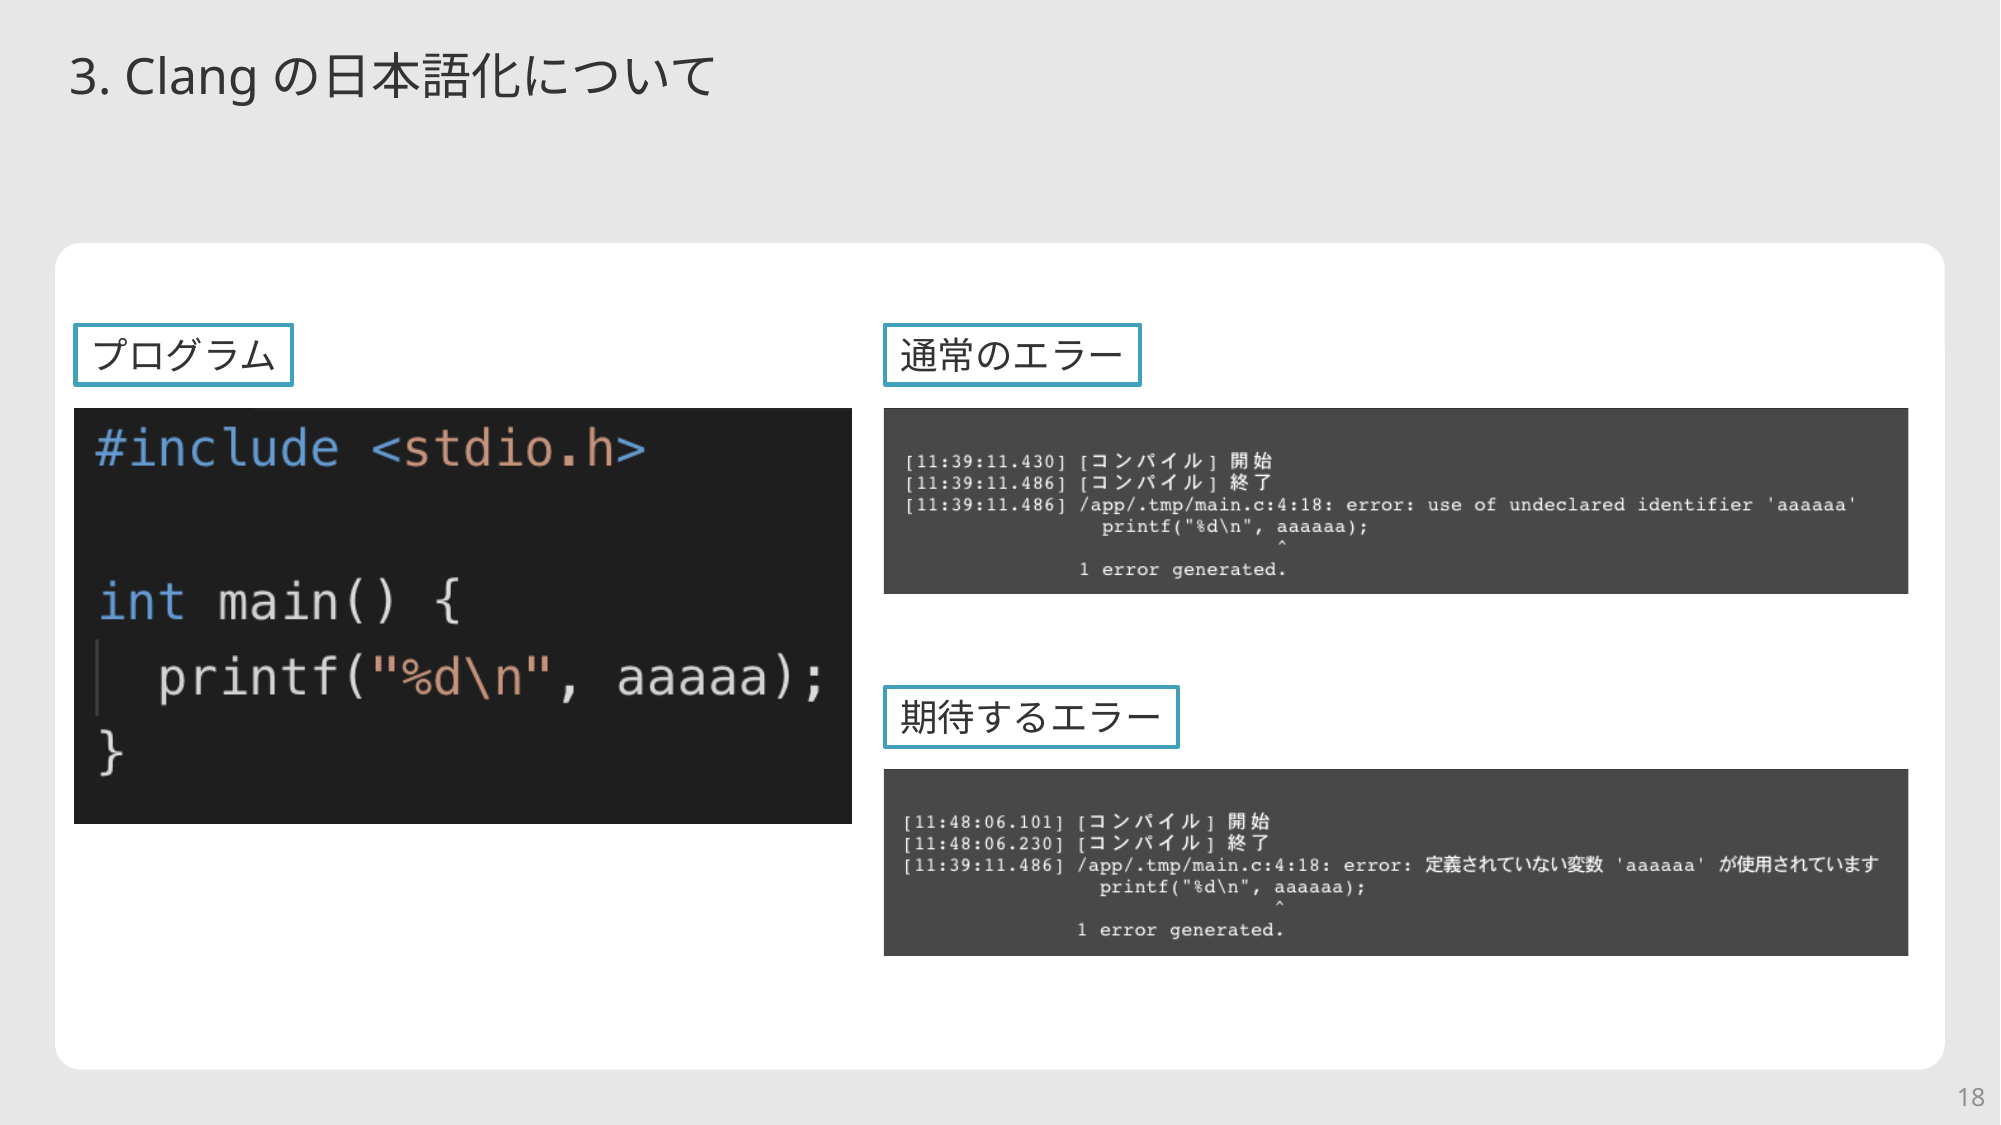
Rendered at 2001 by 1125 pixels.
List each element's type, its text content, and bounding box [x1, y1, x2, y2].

picture [883, 408, 1909, 594]
text_box プログラム [75, 324, 293, 385]
text_box 通常のエラー [885, 324, 1141, 385]
title 3. Clangの日本語化について [55, 44, 1945, 102]
text_box 期待するエラー [885, 686, 1178, 747]
slide_number 18 [1889, 1070, 2000, 1125]
picture [883, 769, 1909, 956]
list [74, 408, 852, 824]
